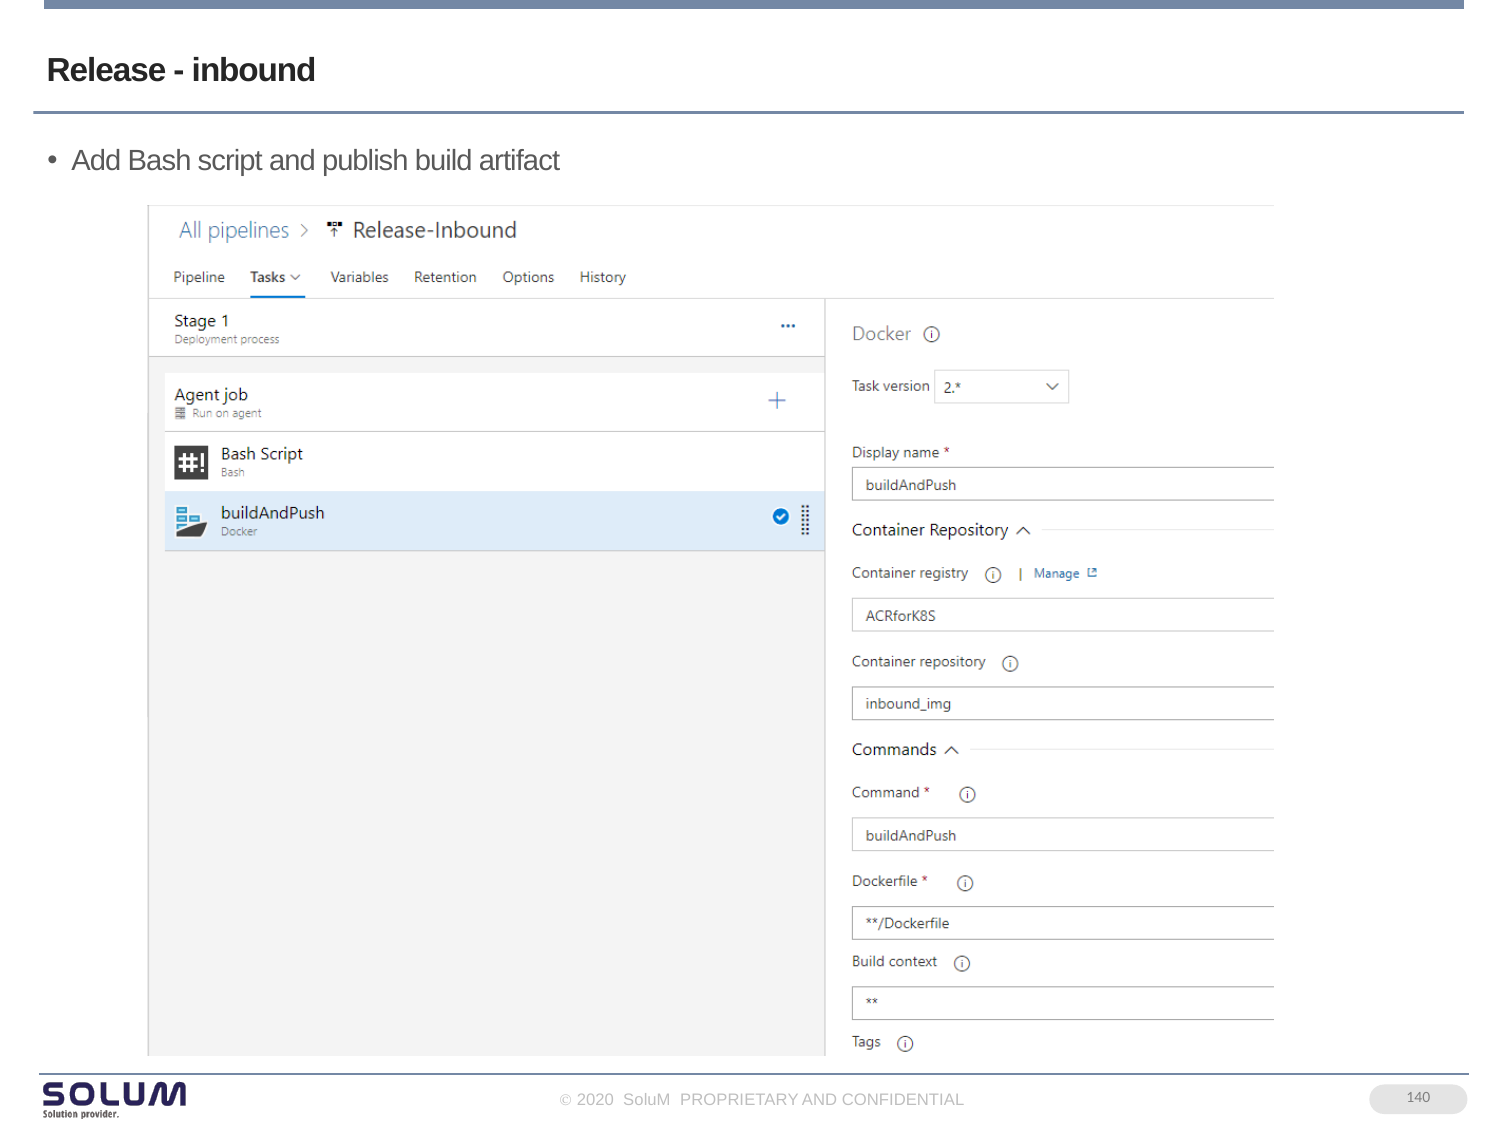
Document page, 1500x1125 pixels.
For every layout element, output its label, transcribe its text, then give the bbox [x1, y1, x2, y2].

title Release - inbound [46, 28, 1349, 113]
subtitle Add Bash script and publish build artifact [33, 137, 1464, 562]
picture [147, 205, 1274, 1056]
picture [41, 1080, 187, 1119]
